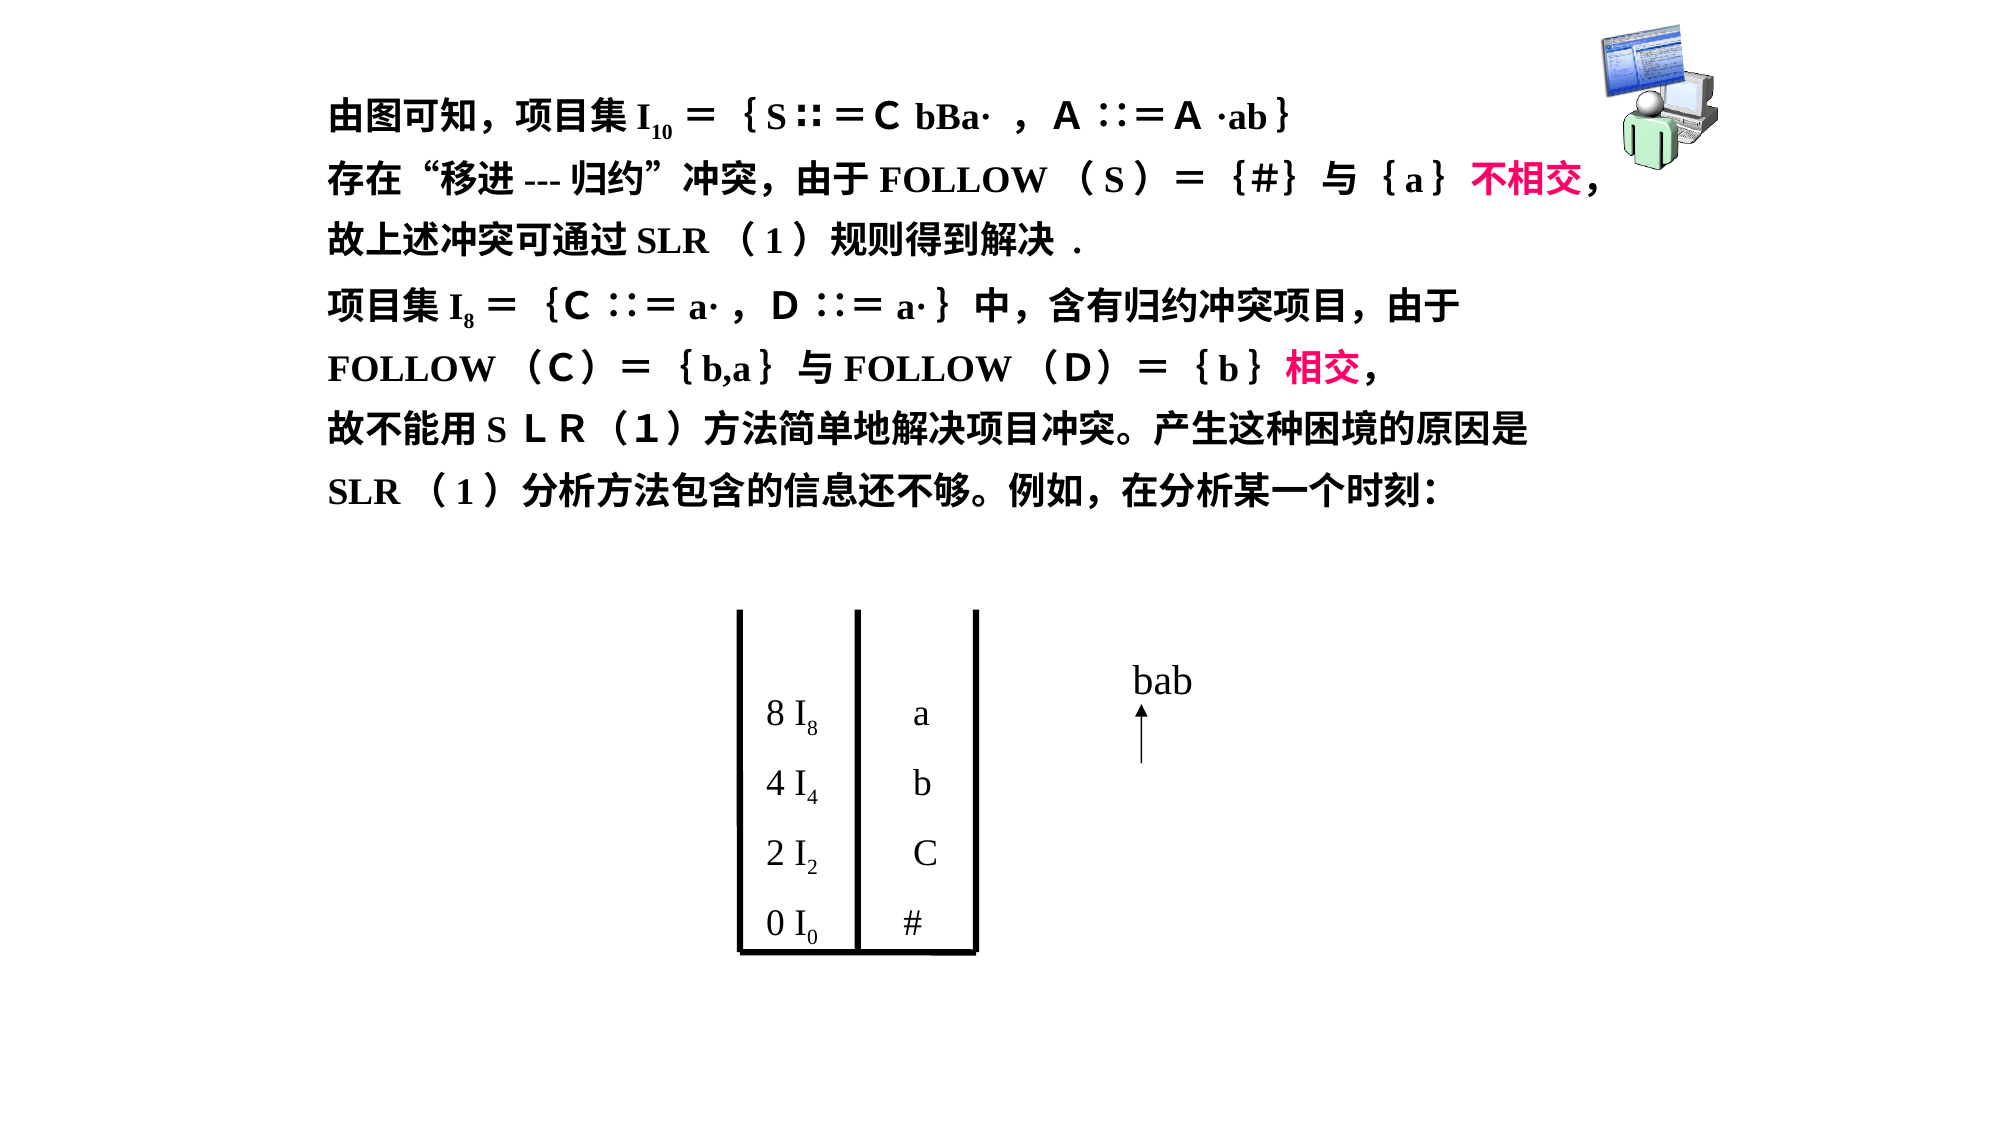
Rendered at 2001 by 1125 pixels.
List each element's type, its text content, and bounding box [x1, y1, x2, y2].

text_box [739, 609, 976, 953]
text_box bab [1117, 645, 1225, 711]
list 由图可知，项目集I10＝｛S ∷＝ＣbBa· ，Ａ ∷＝Ａ·ab｝ 存在“移进---归约”冲突，由于FOLLOW（S）＝｛＃｝与｛a｝不相交， 故上述冲突可通过SLR（1）规则得到解决 . 项目集I8＝｛Ｃ ∷＝a·，Ｄ ∷＝a·｝中，含有归约冲突项目，由于 FOLLOW（Ｃ）＝｛b,a｝与FOLLOW（Ｄ）＝｛b｝相交， 故不能用SＬＲ（１）方法简单地解决项目冲突。产生这种困境的原因是 SLR（1）分析方法包含的信息还不够。例如，在分析某一个时刻： [312, 85, 1688, 587]
text_box [1135, 704, 1148, 764]
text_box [1599, 24, 1718, 170]
